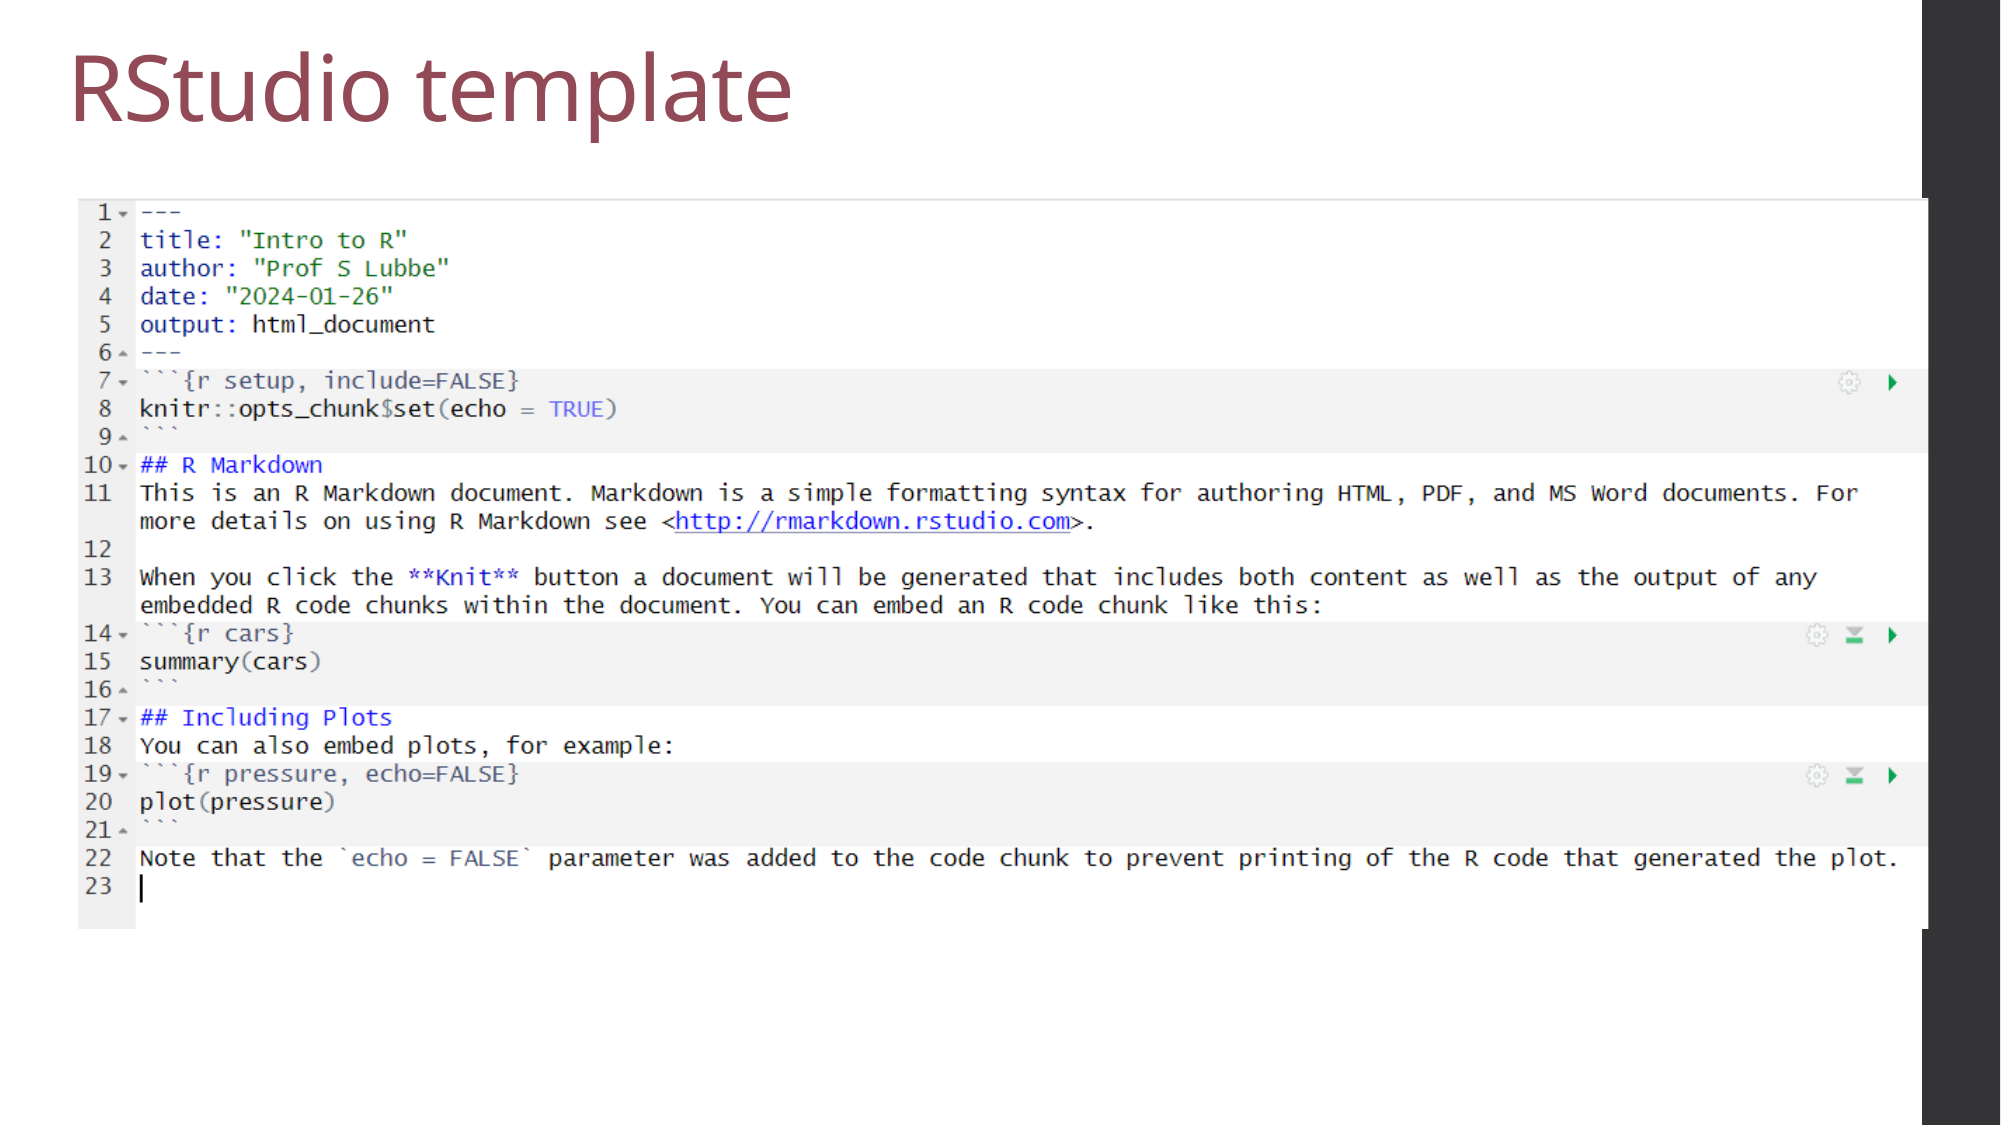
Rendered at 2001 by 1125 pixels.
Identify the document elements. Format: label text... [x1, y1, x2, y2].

title RStudio template [52, 0, 1922, 149]
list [77, 197, 1929, 929]
